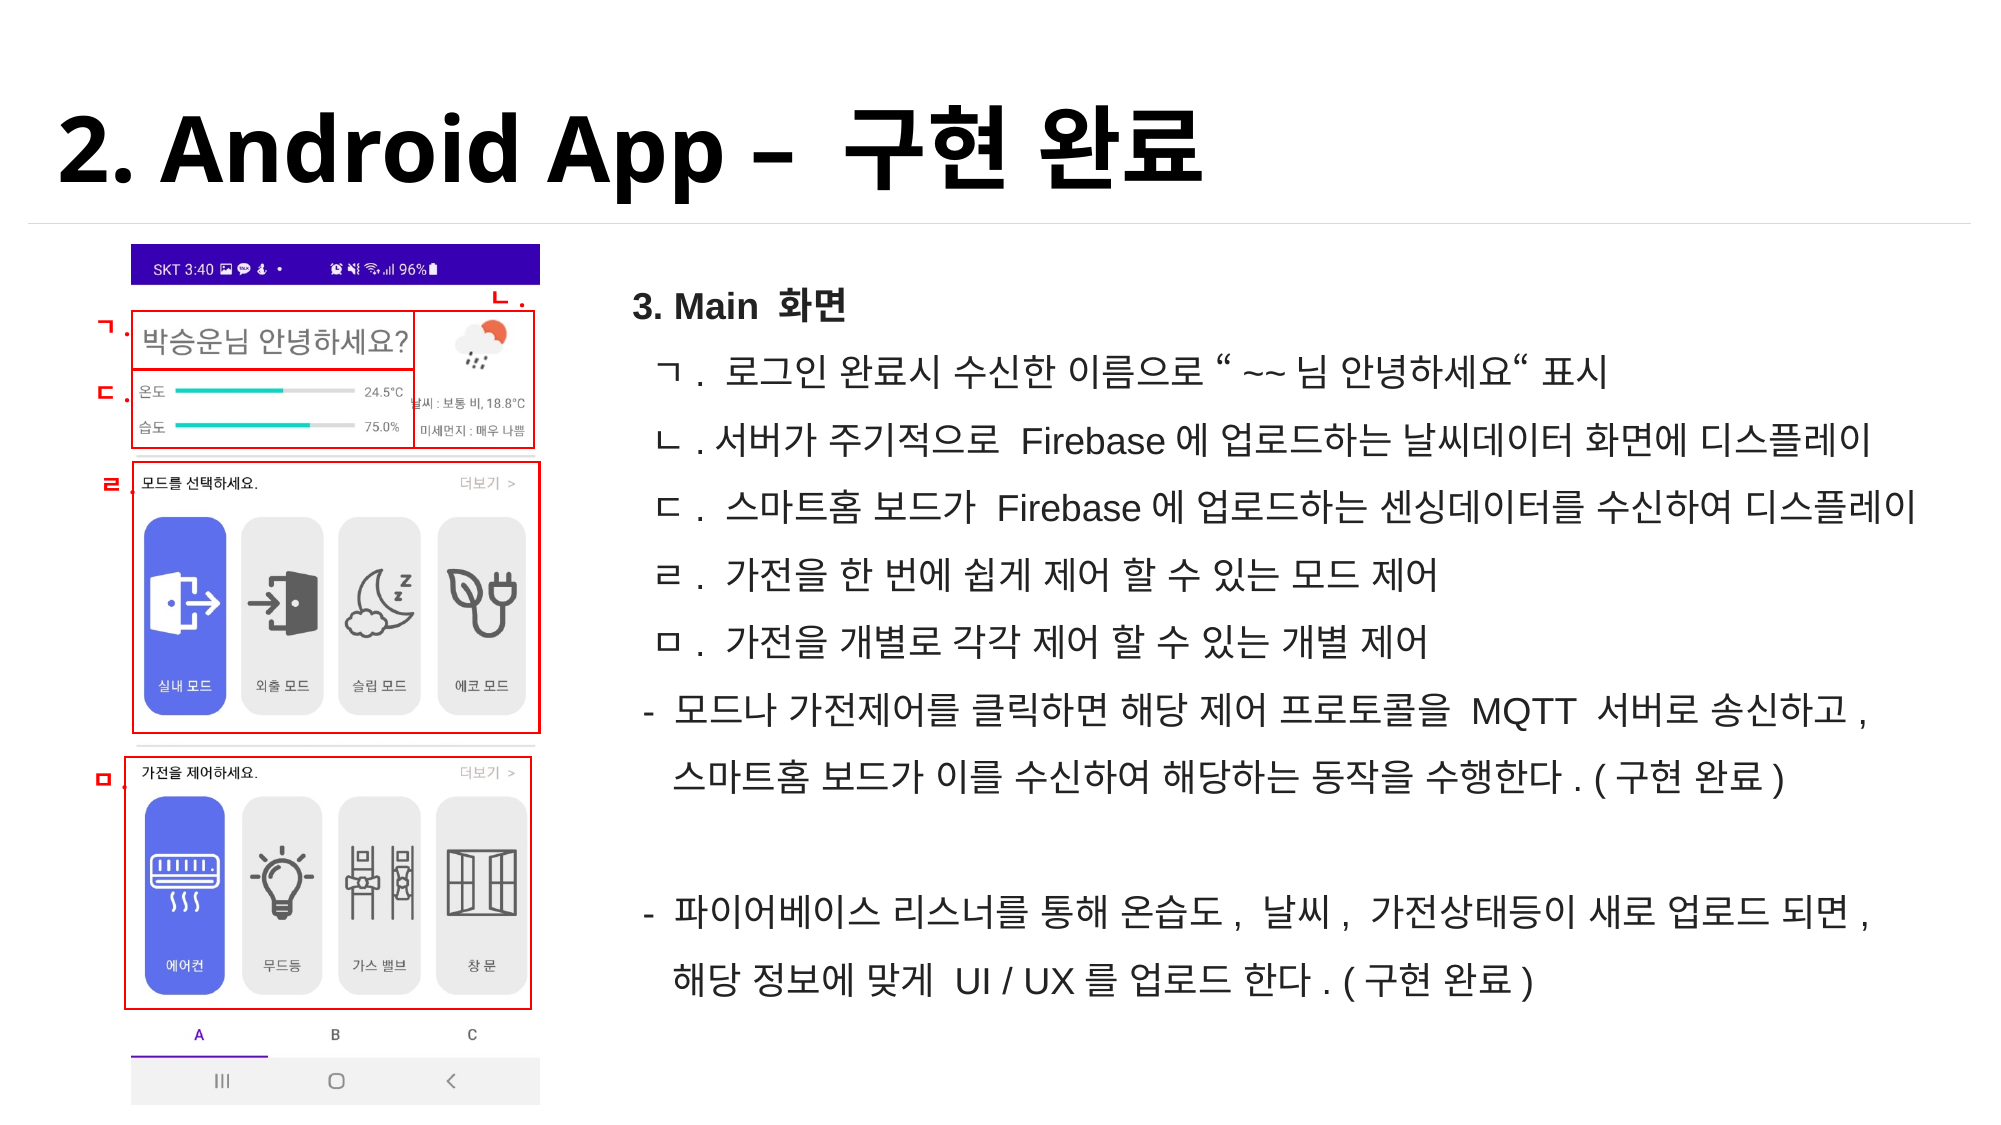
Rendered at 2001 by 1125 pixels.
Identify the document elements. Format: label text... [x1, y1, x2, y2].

text_box 2. Android App – 구현 완료 [43, 83, 1274, 209]
text_box 3. Main 화면 ㄱ. 로그인 완료시 수신한 이름으로 “~~님 안녕하세요“ 표시 ㄴ.서버가 주기적으로 Firebase에 업로드하는 날씨데이터 화면에 디스플레이 ㄷ. 스마트홈 보드가 Firebase에 업로드하는 센싱데이터를 수신하여 디스플레이 ㄹ. 가전을 한 번에 쉽게 제어 할 수 있는 모드 제어 ㅁ. 가전을 개별로 각각 제어 할 수 있는 개별 제어 - 모드나 가전제어를 클릭하면 해당 제어 프로토콜을 MQTT 서버로 송신하고, 스마트홈 보드가 이를 수신하여 해당하는 동작을 수행한다. (구현 완료) - 파이어베이스 리스너를 통해 온습도, 날씨, 가전상태등이 새로 업로드 되면, 해당 정보에 맞게 UI / UX를 업로드 한다. (구현 완료) [617, 251, 2000, 1009]
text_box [77, 243, 540, 1105]
